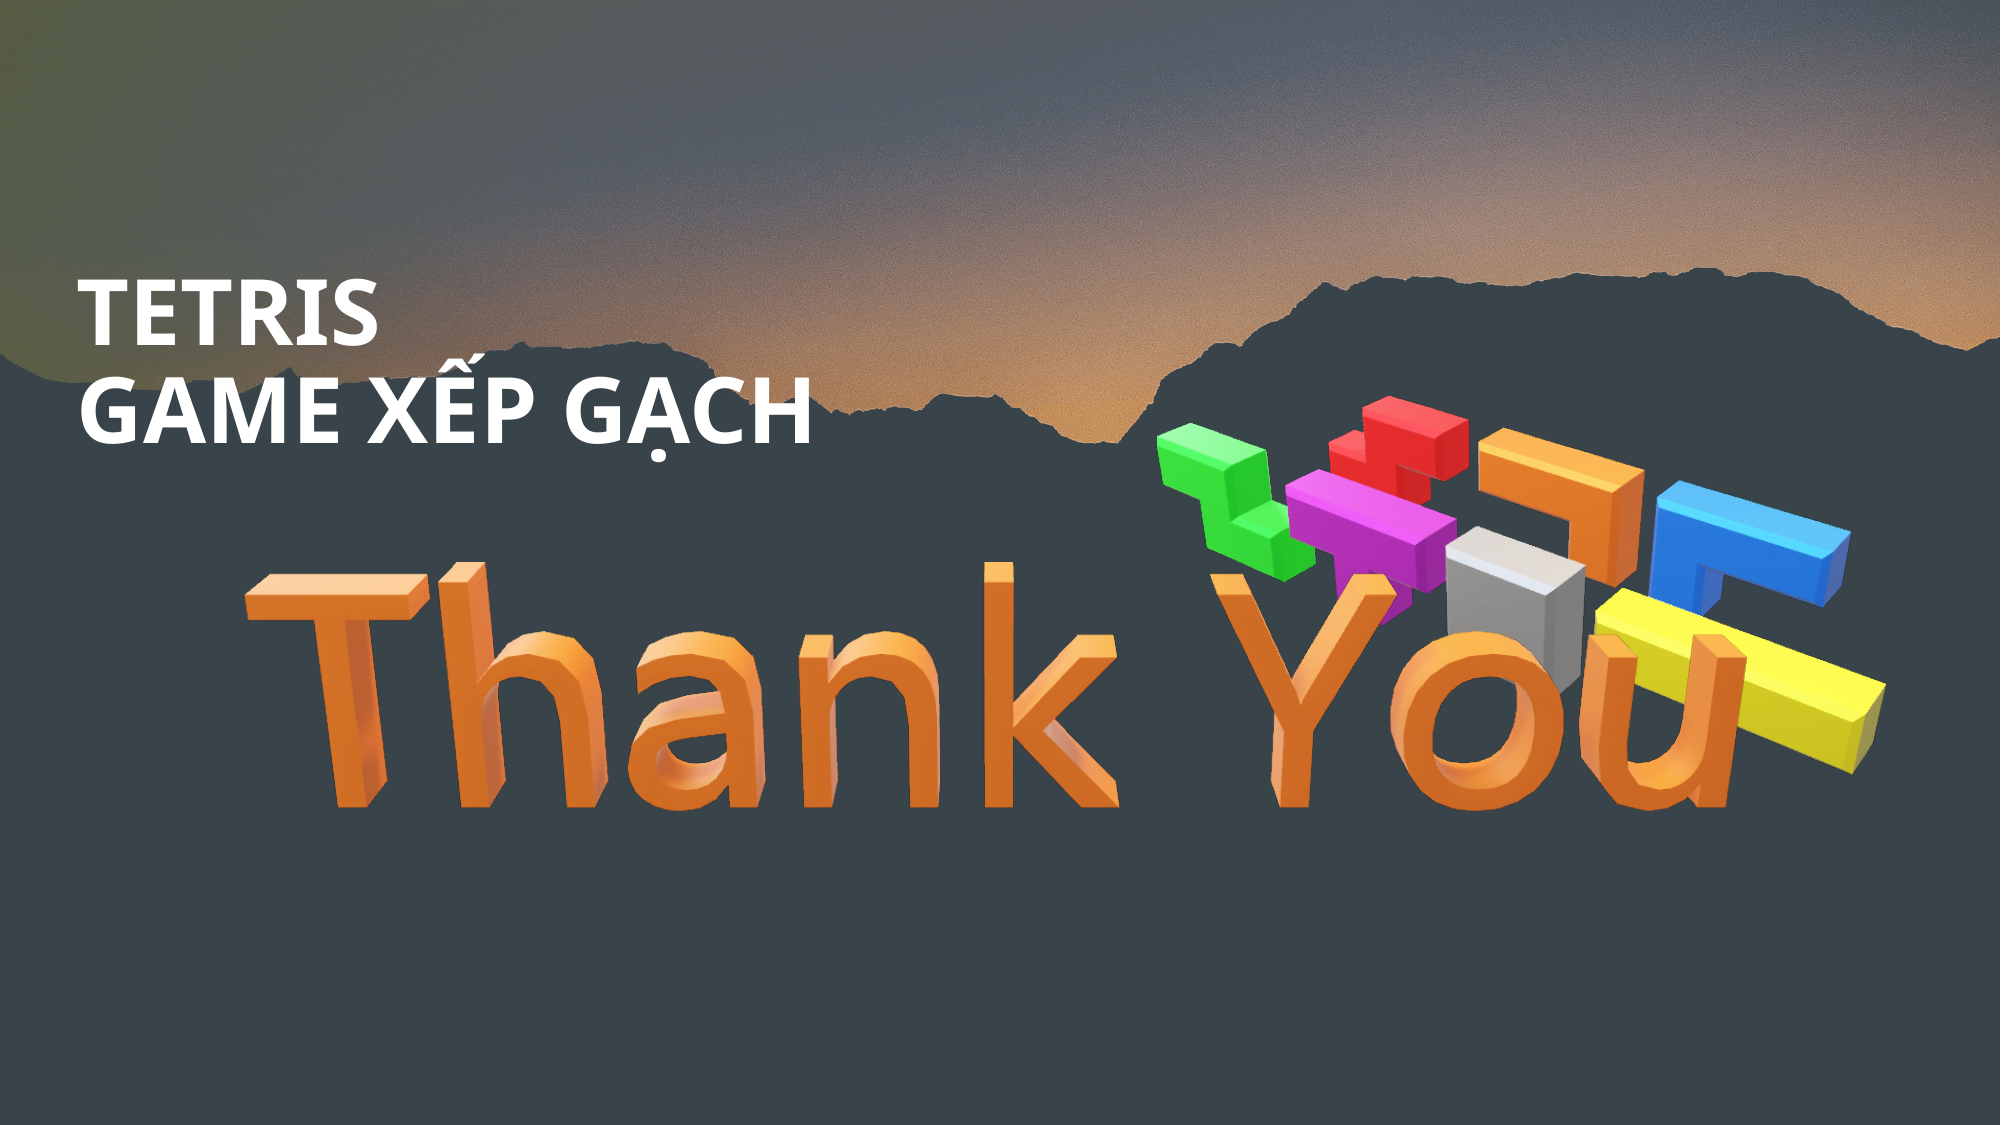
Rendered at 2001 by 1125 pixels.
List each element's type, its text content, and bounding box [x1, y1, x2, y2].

picture [0, 0, 2000, 1125]
text_box TETRIS GAME XẾP GẠCH [61, 240, 1862, 489]
